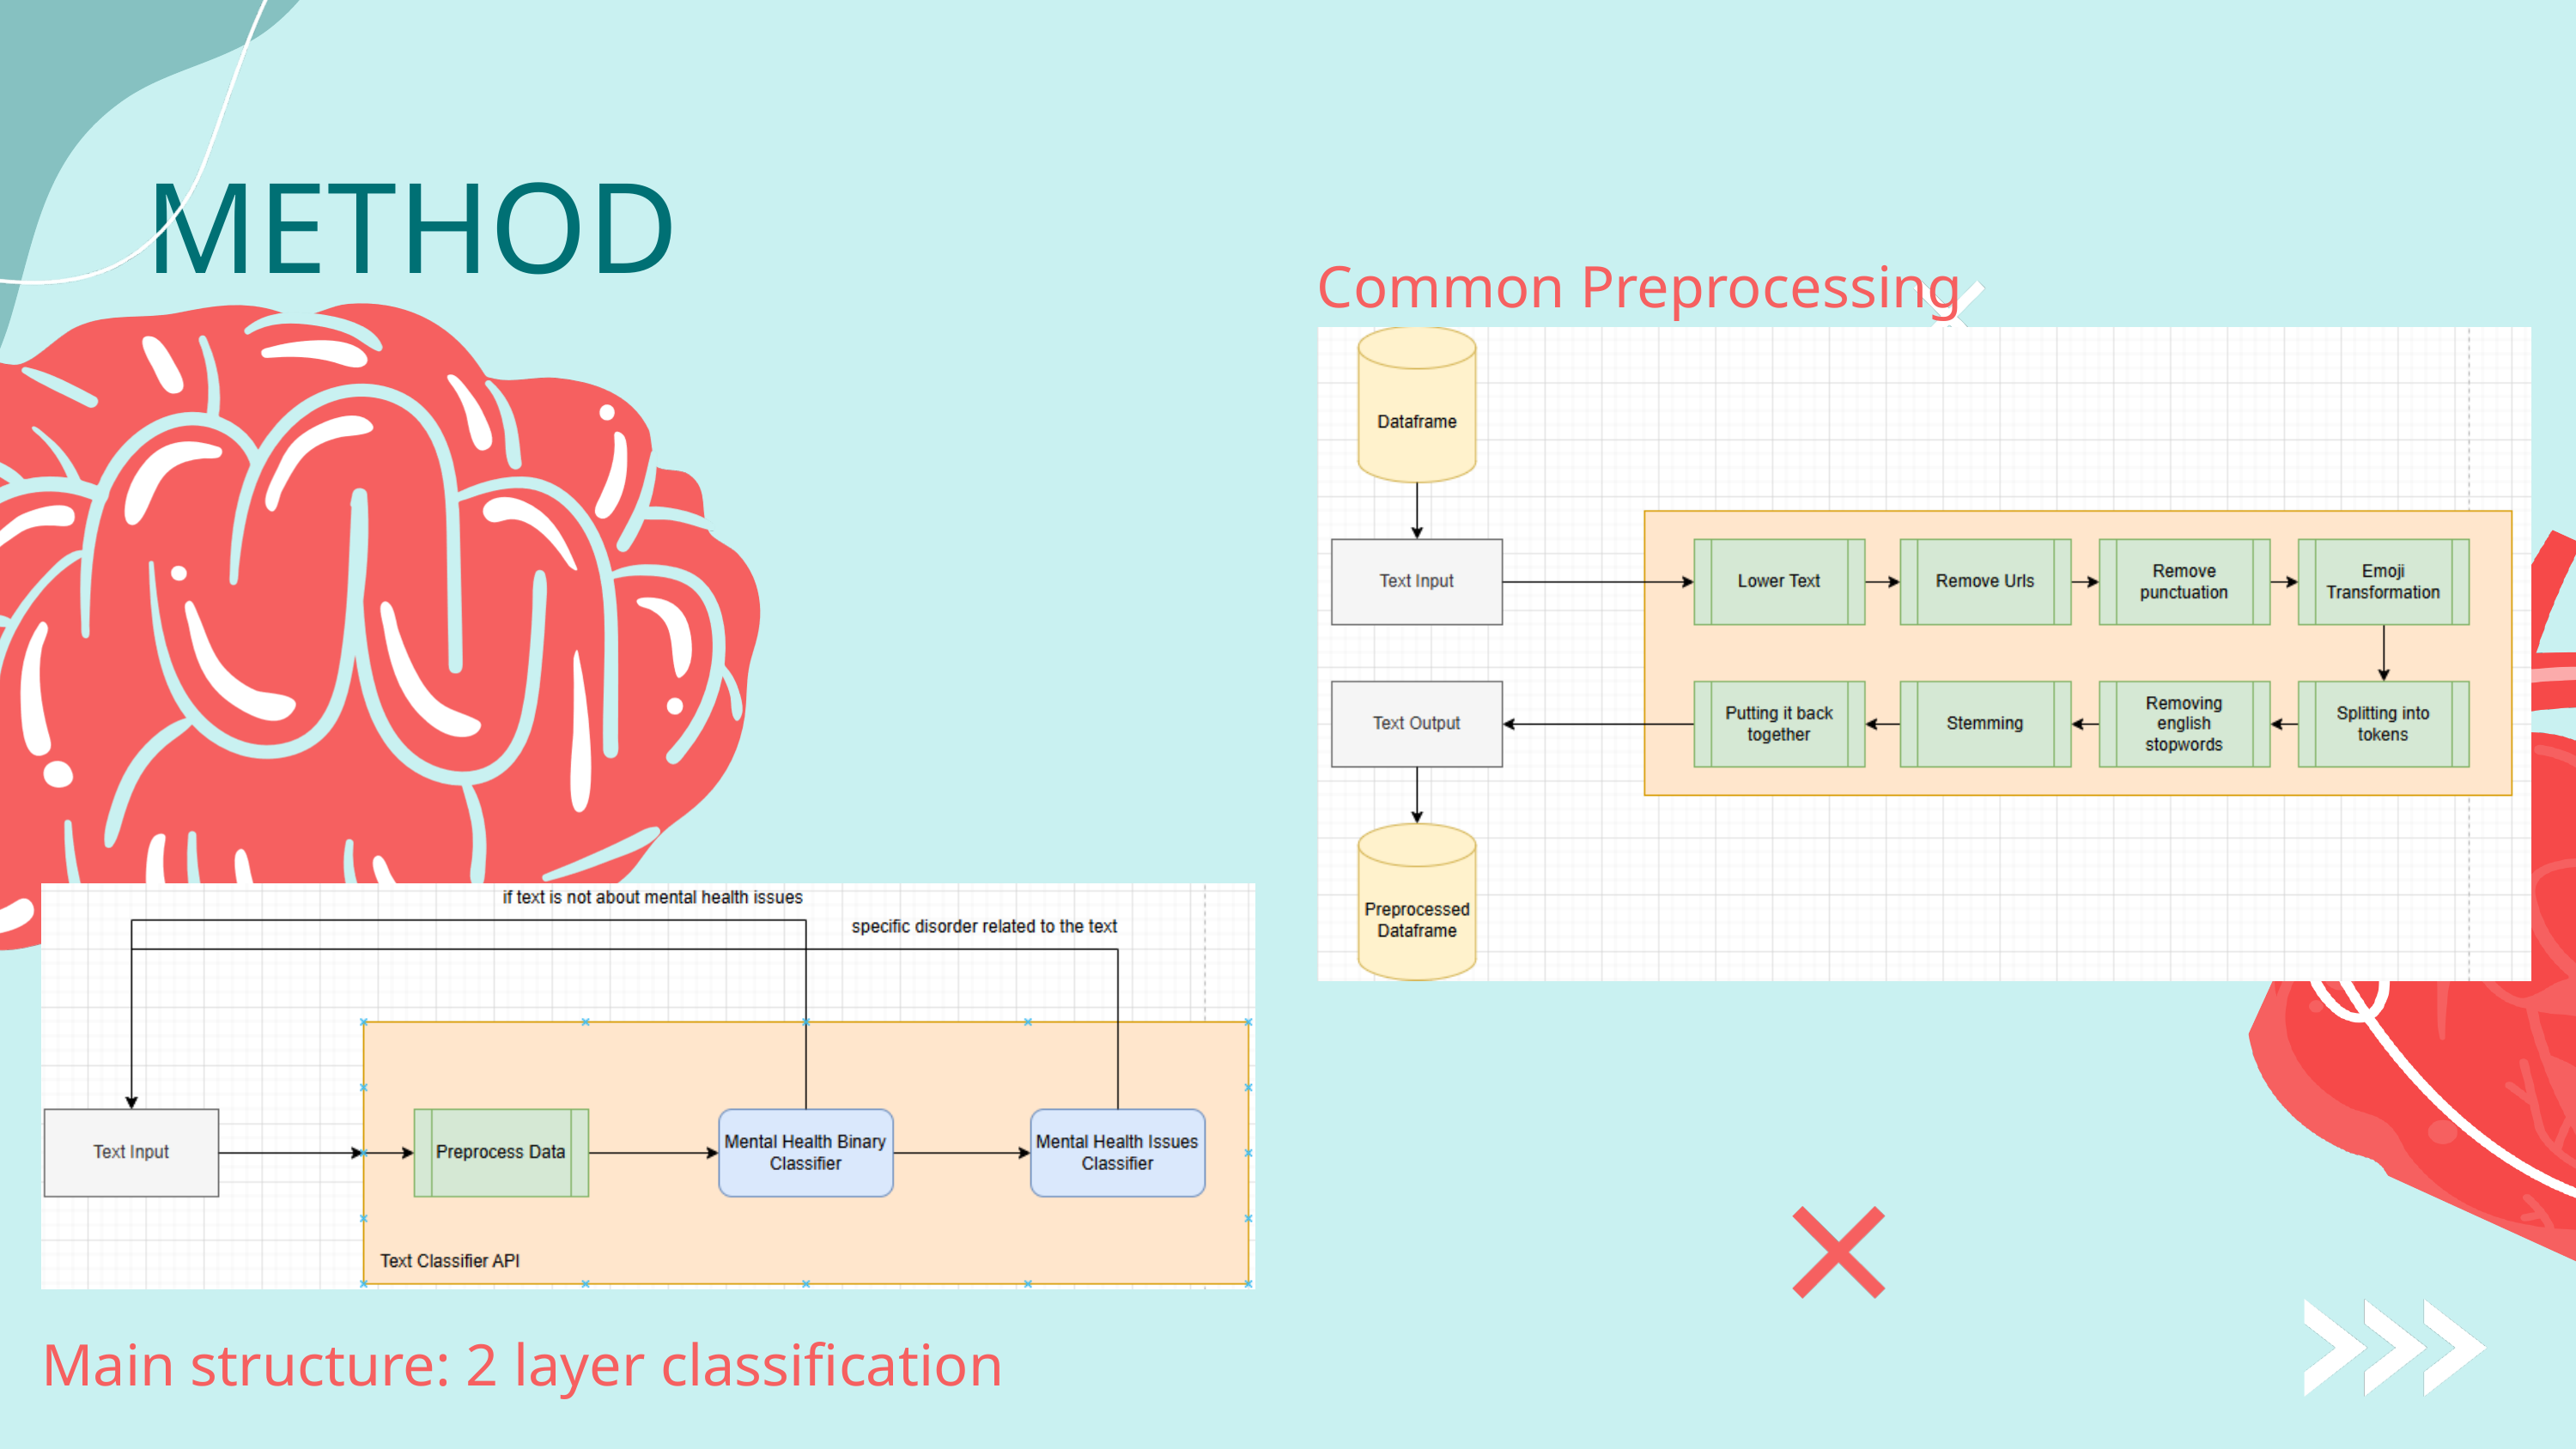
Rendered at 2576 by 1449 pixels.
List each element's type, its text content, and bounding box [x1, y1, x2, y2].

text_box [2219, 522, 2576, 1262]
text_box Common Preprocessing [1317, 237, 2470, 320]
text_box METHOD [544, 148, 1246, 299]
picture [0, 0, 1256, 1289]
picture [1792, 1204, 1915, 1315]
picture [1316, 280, 2531, 982]
text_box Main structure: 2 layer classification [41, 1314, 1194, 1397]
picture [2304, 1299, 2488, 1397]
